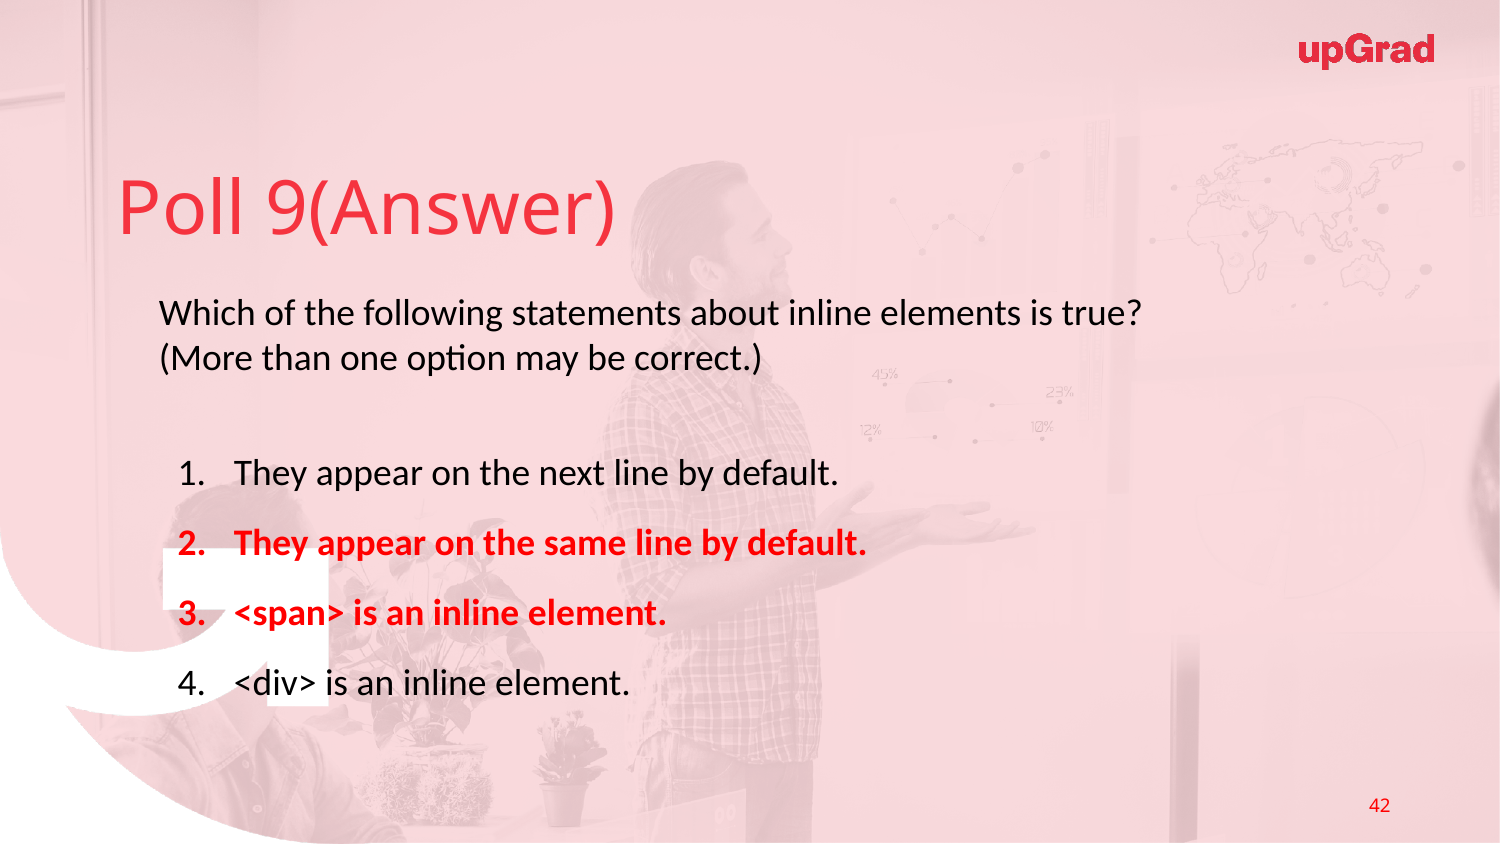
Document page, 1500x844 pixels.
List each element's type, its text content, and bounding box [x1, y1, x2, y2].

picture [1299, 33, 1434, 70]
text_box Poll 9(Answer) [105, 102, 1007, 319]
text_box [0, 0, 1500, 844]
text_box Which of the following statements about inline elements is true? (More than one option may be correct.) They appear on the next line by default. They appear on the same line by default. <span> is an inline element. <div> is an inline element. [143, 280, 1392, 757]
text_box 42 [1068, 782, 1406, 828]
